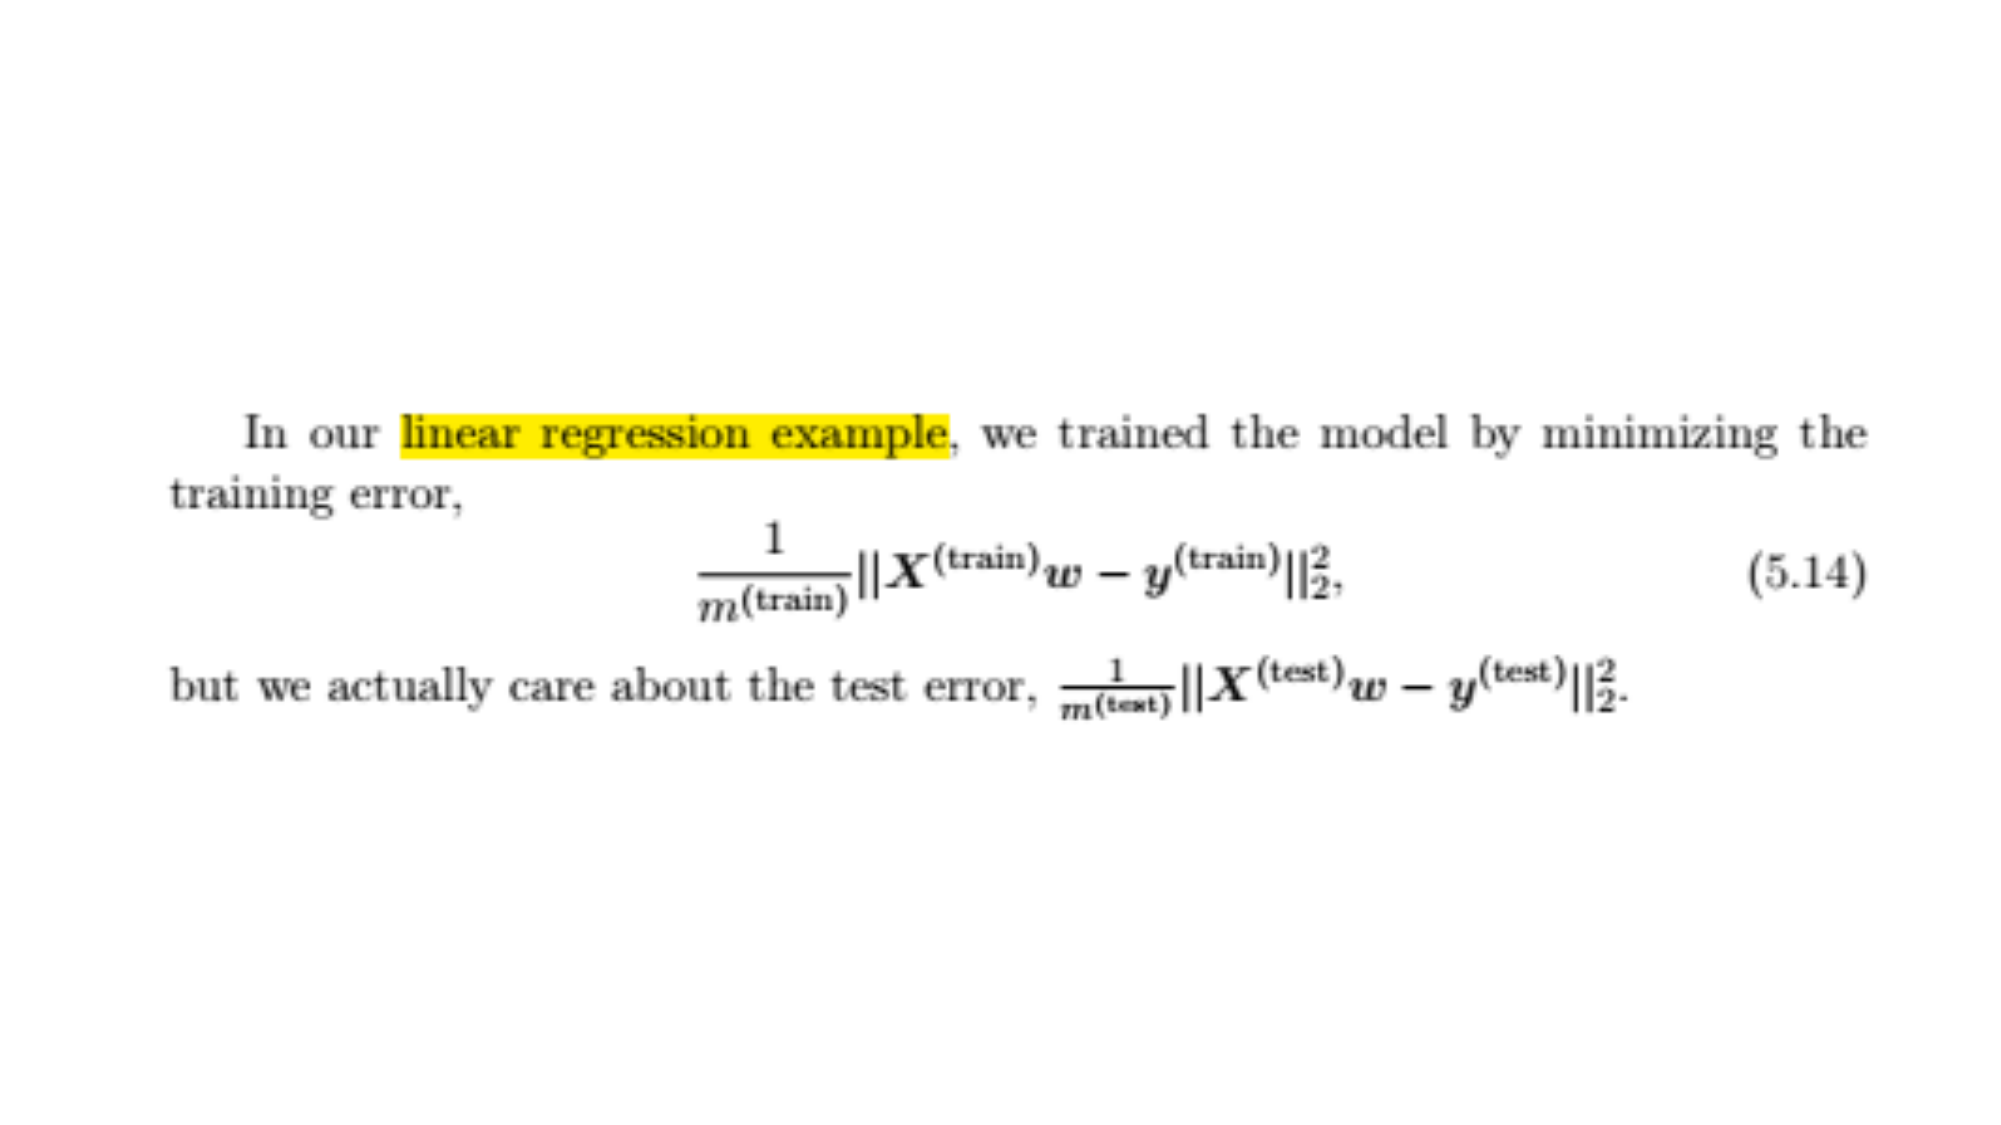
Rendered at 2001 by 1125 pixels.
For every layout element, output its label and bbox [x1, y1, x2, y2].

picture [157, 389, 1888, 736]
